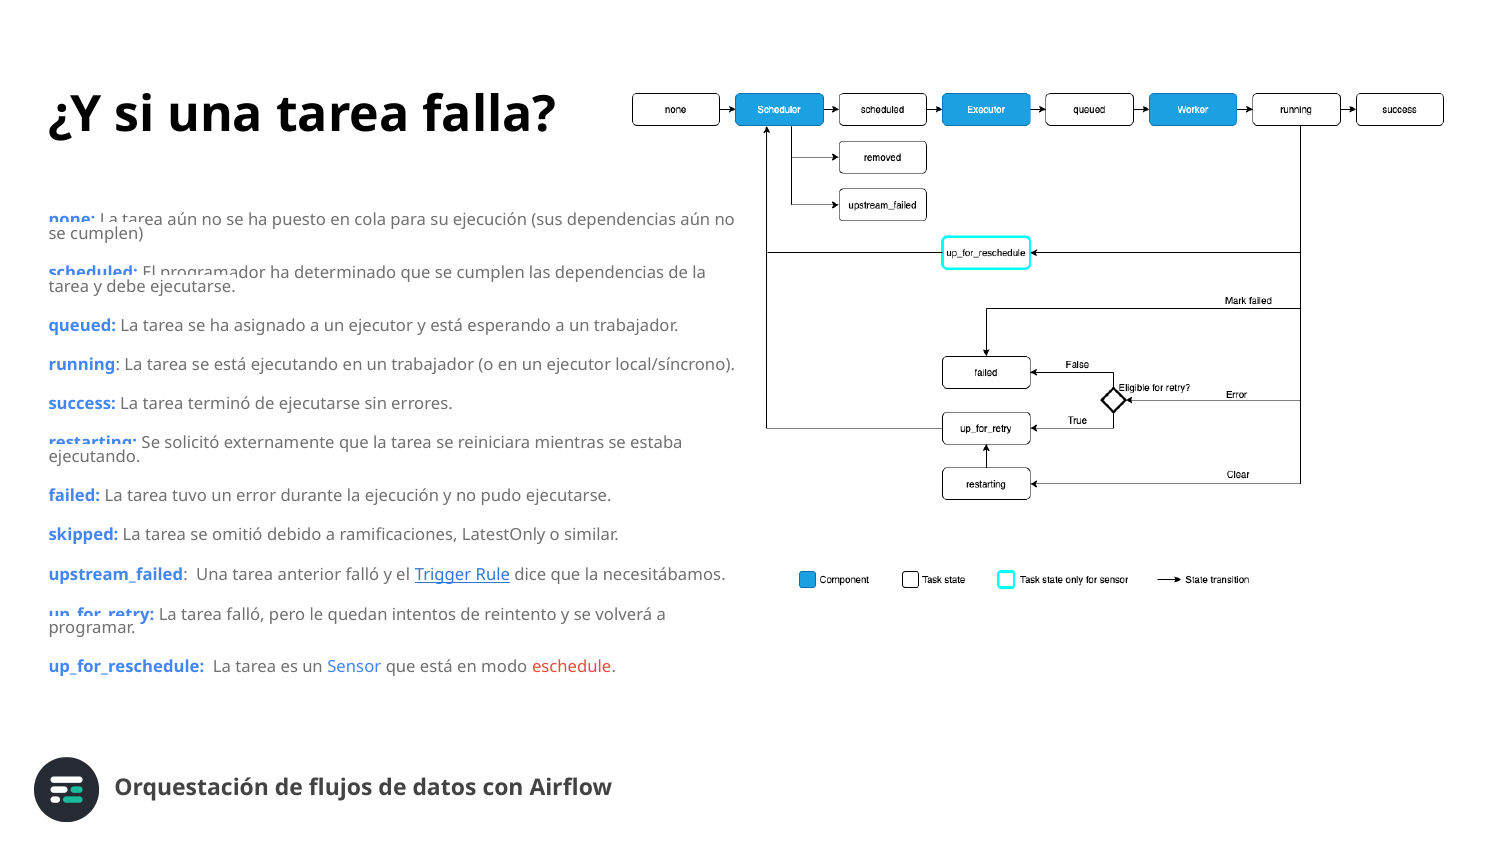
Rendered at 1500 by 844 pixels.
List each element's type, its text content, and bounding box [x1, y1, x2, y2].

text_box none: La tarea aún no se ha puesto en cola para su ejecución (sus dependencias aún no se cumplen) scheduled: El programador ha determinado que se cumplen las dependencias de la tarea y debe ejecutarse. queued: La tarea se ha asignado a un ejecutor y está esperando a un trabajador. running: La tarea se está ejecutando en un trabajador (o en un ejecutor local/síncrono). success: La tarea terminó de ejecutarse sin errores. restarting: Se solicitó externamente que la tarea se reiniciara mientras se estaba ejecutando. failed: La tarea tuvo un error durante la ejecución y no pudo ejecutarse. skipped: La tarea se omitió debido a ramificaciones, LatestOnly o similar. upstream_failed: Una tarea anterior falló y el Trigger Rule dice que la necesitábamos. up_for_retry: La tarea falló, pero le quedan intentos de reintento y se volverá a programar. up_for_reschedule: La tarea es un Sensor que está en modo eschedule. [33, 199, 758, 736]
picture [33, 756, 100, 823]
text_box ¿Y si una tarea falla? [33, 67, 611, 156]
text_box Orquestación de flujos de datos con Airflow [104, 759, 649, 815]
picture [610, 79, 1470, 601]
